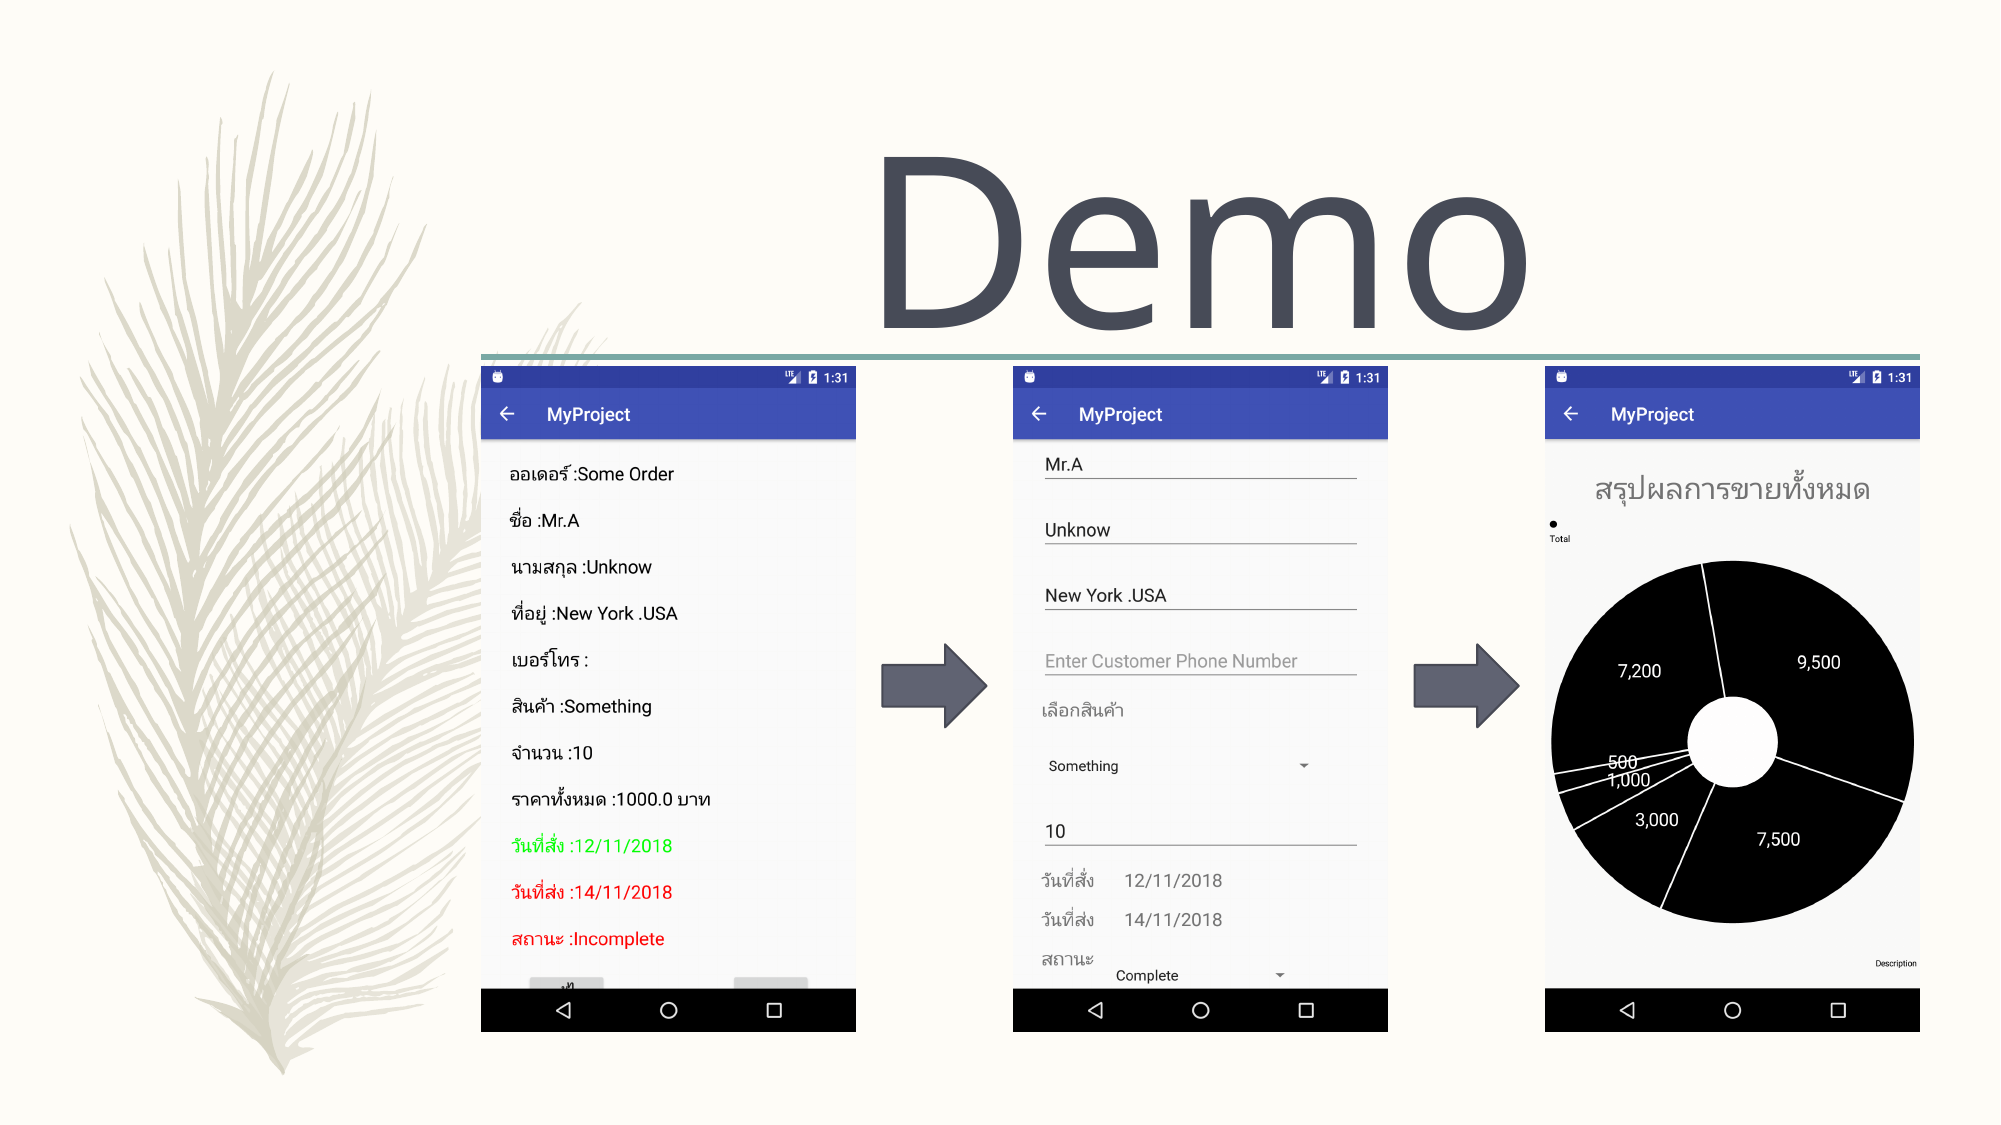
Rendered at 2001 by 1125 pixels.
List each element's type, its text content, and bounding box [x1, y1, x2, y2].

title Demo [481, 93, 1920, 350]
picture [480, 365, 856, 1032]
picture [1013, 365, 1389, 1032]
text_box [1413, 643, 1520, 729]
picture [1545, 365, 1921, 1032]
text_box [881, 643, 988, 729]
